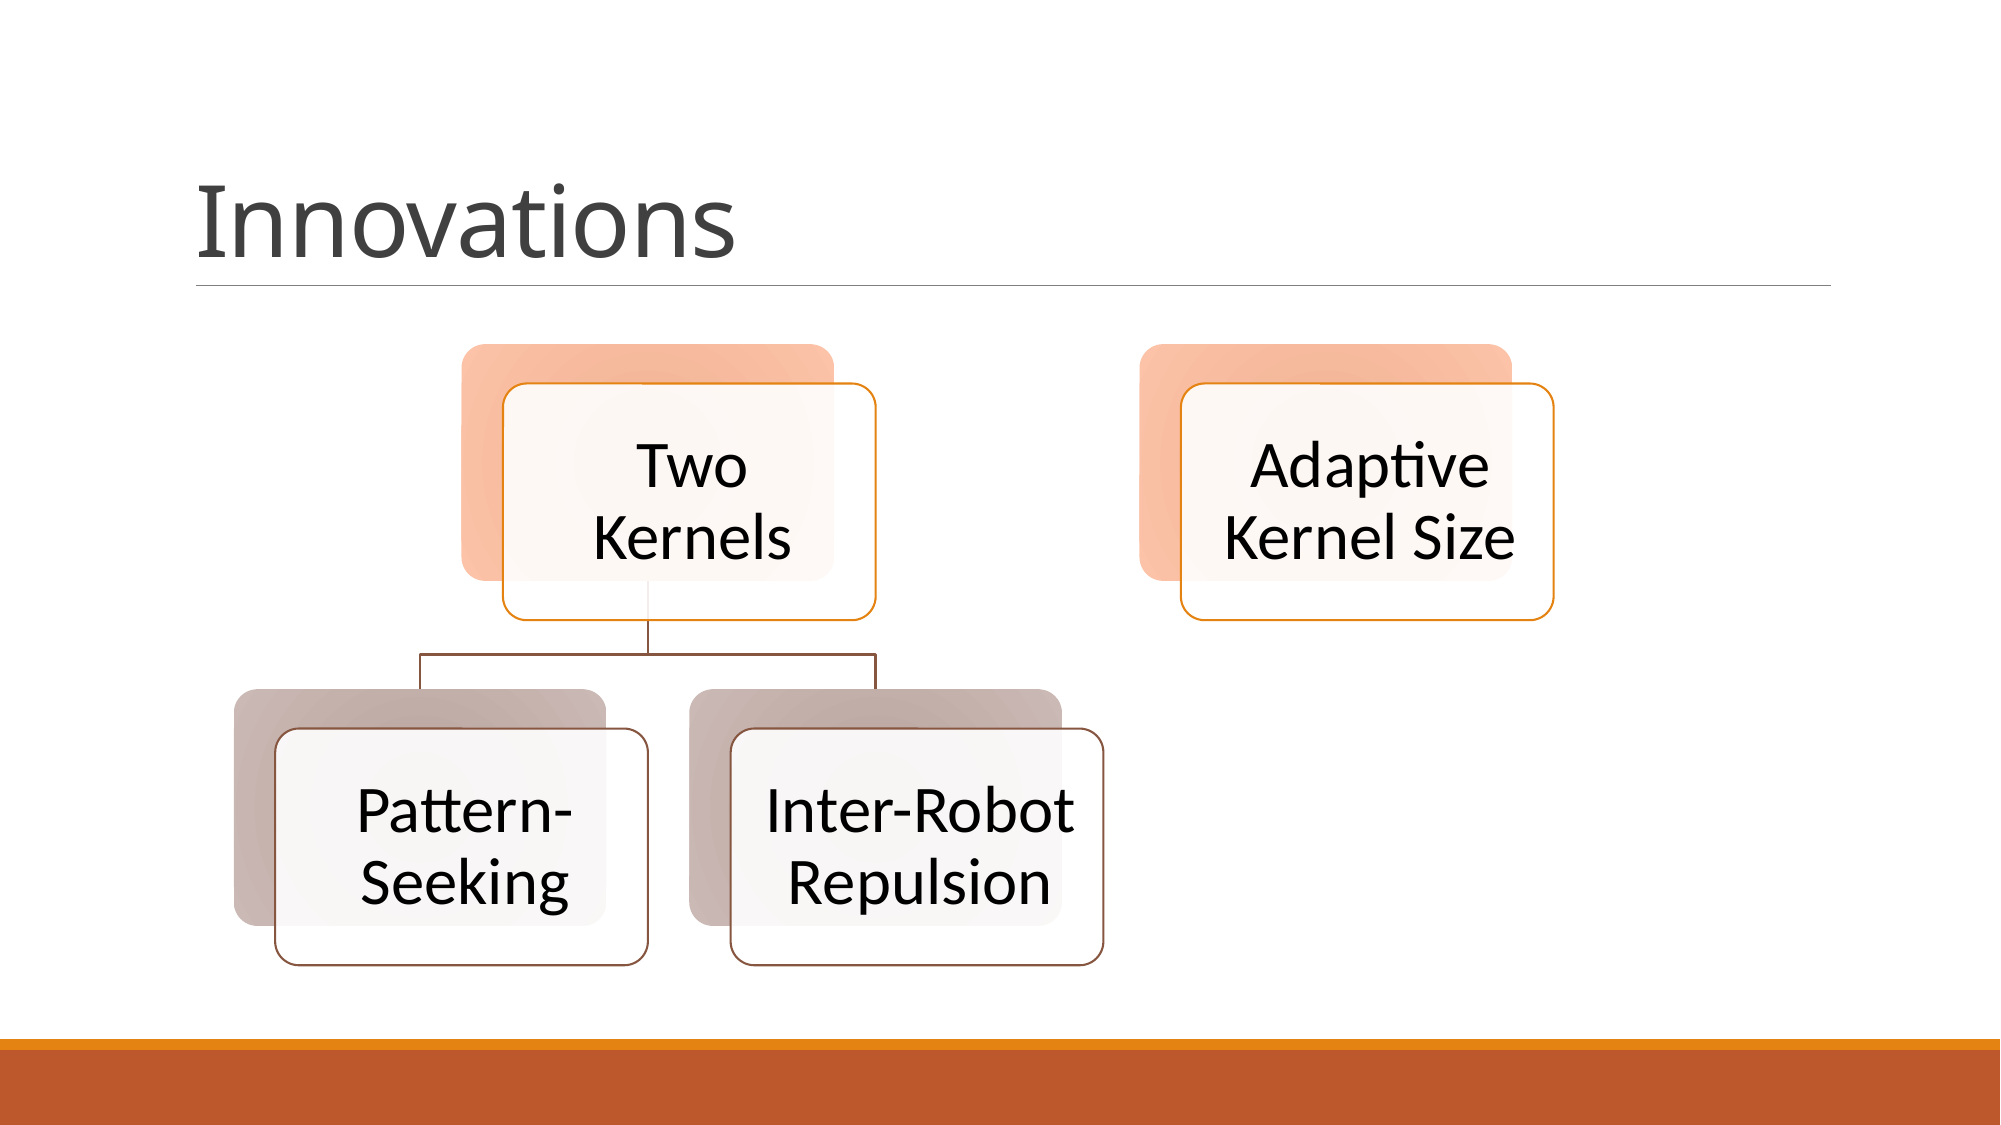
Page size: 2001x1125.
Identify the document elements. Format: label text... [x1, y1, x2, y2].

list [179, 343, 1831, 966]
title Innovations [180, 47, 1830, 285]
